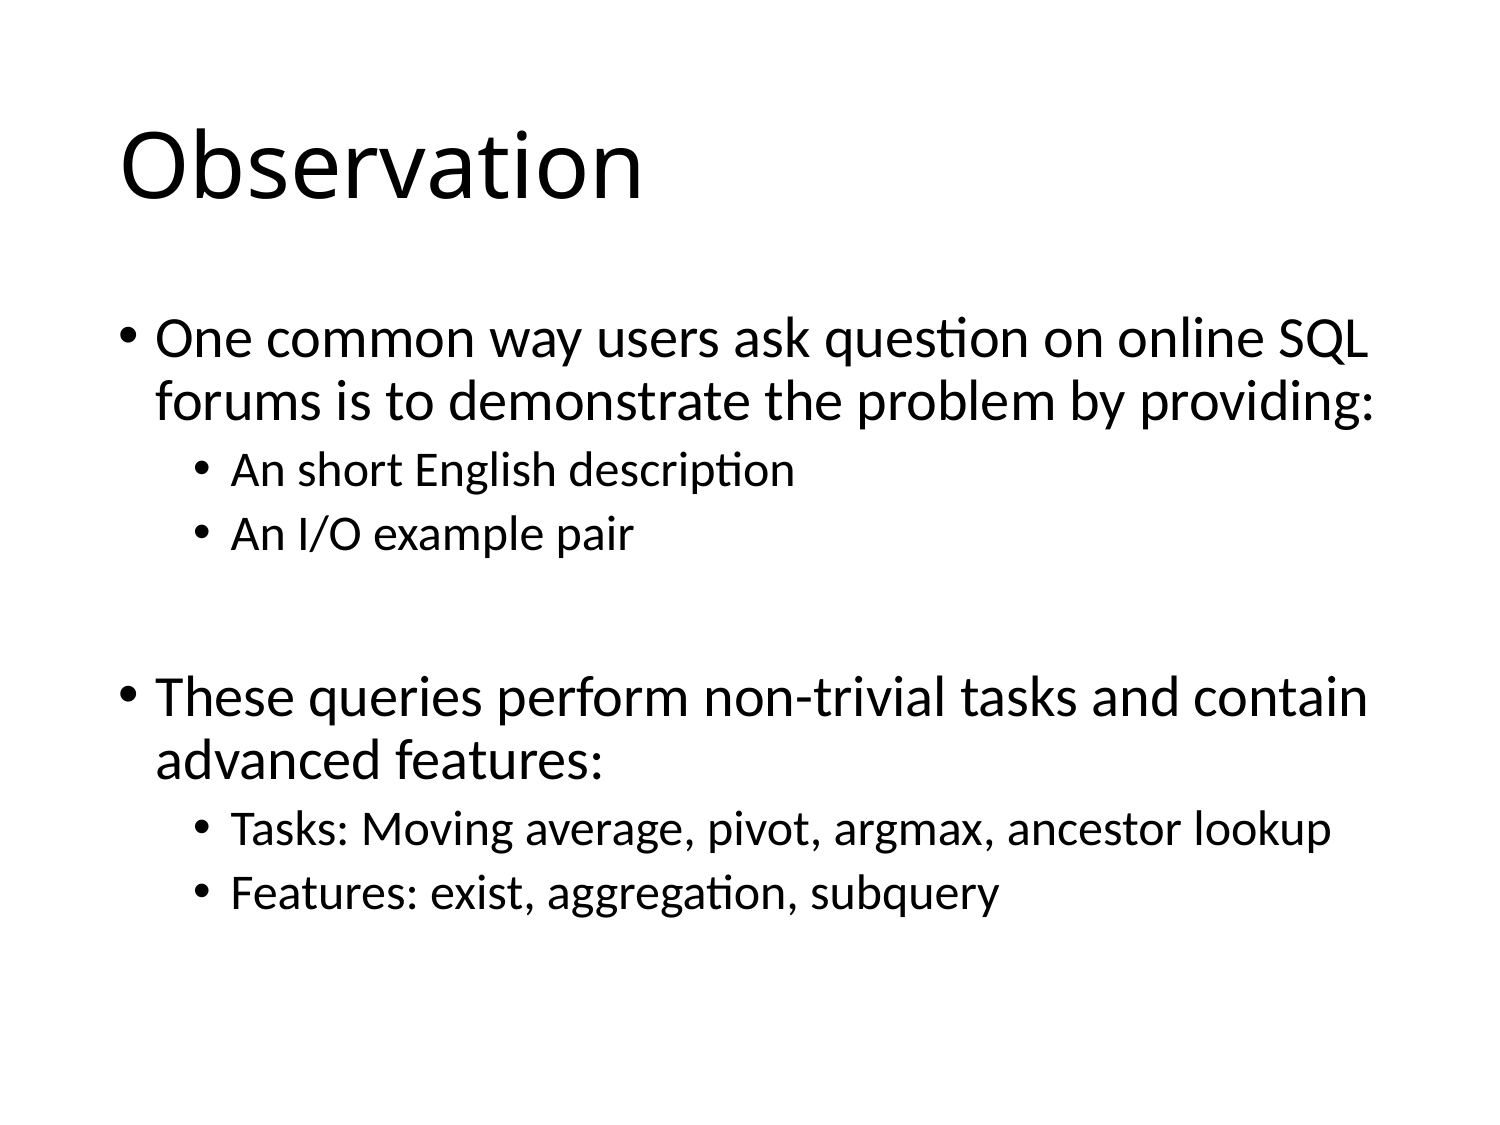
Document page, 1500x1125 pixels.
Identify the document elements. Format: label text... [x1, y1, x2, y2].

list One common way users ask question on online SQL forums is to demonstrate the problem by providing: An short English description An I/O example pair These queries perform non-trivial tasks and contain advanced features: Tasks: Moving average, pivot, argmax, ancestor lookup Features: exist, aggregation, subquery [103, 299, 1397, 1014]
title Observation [103, 59, 1397, 278]
